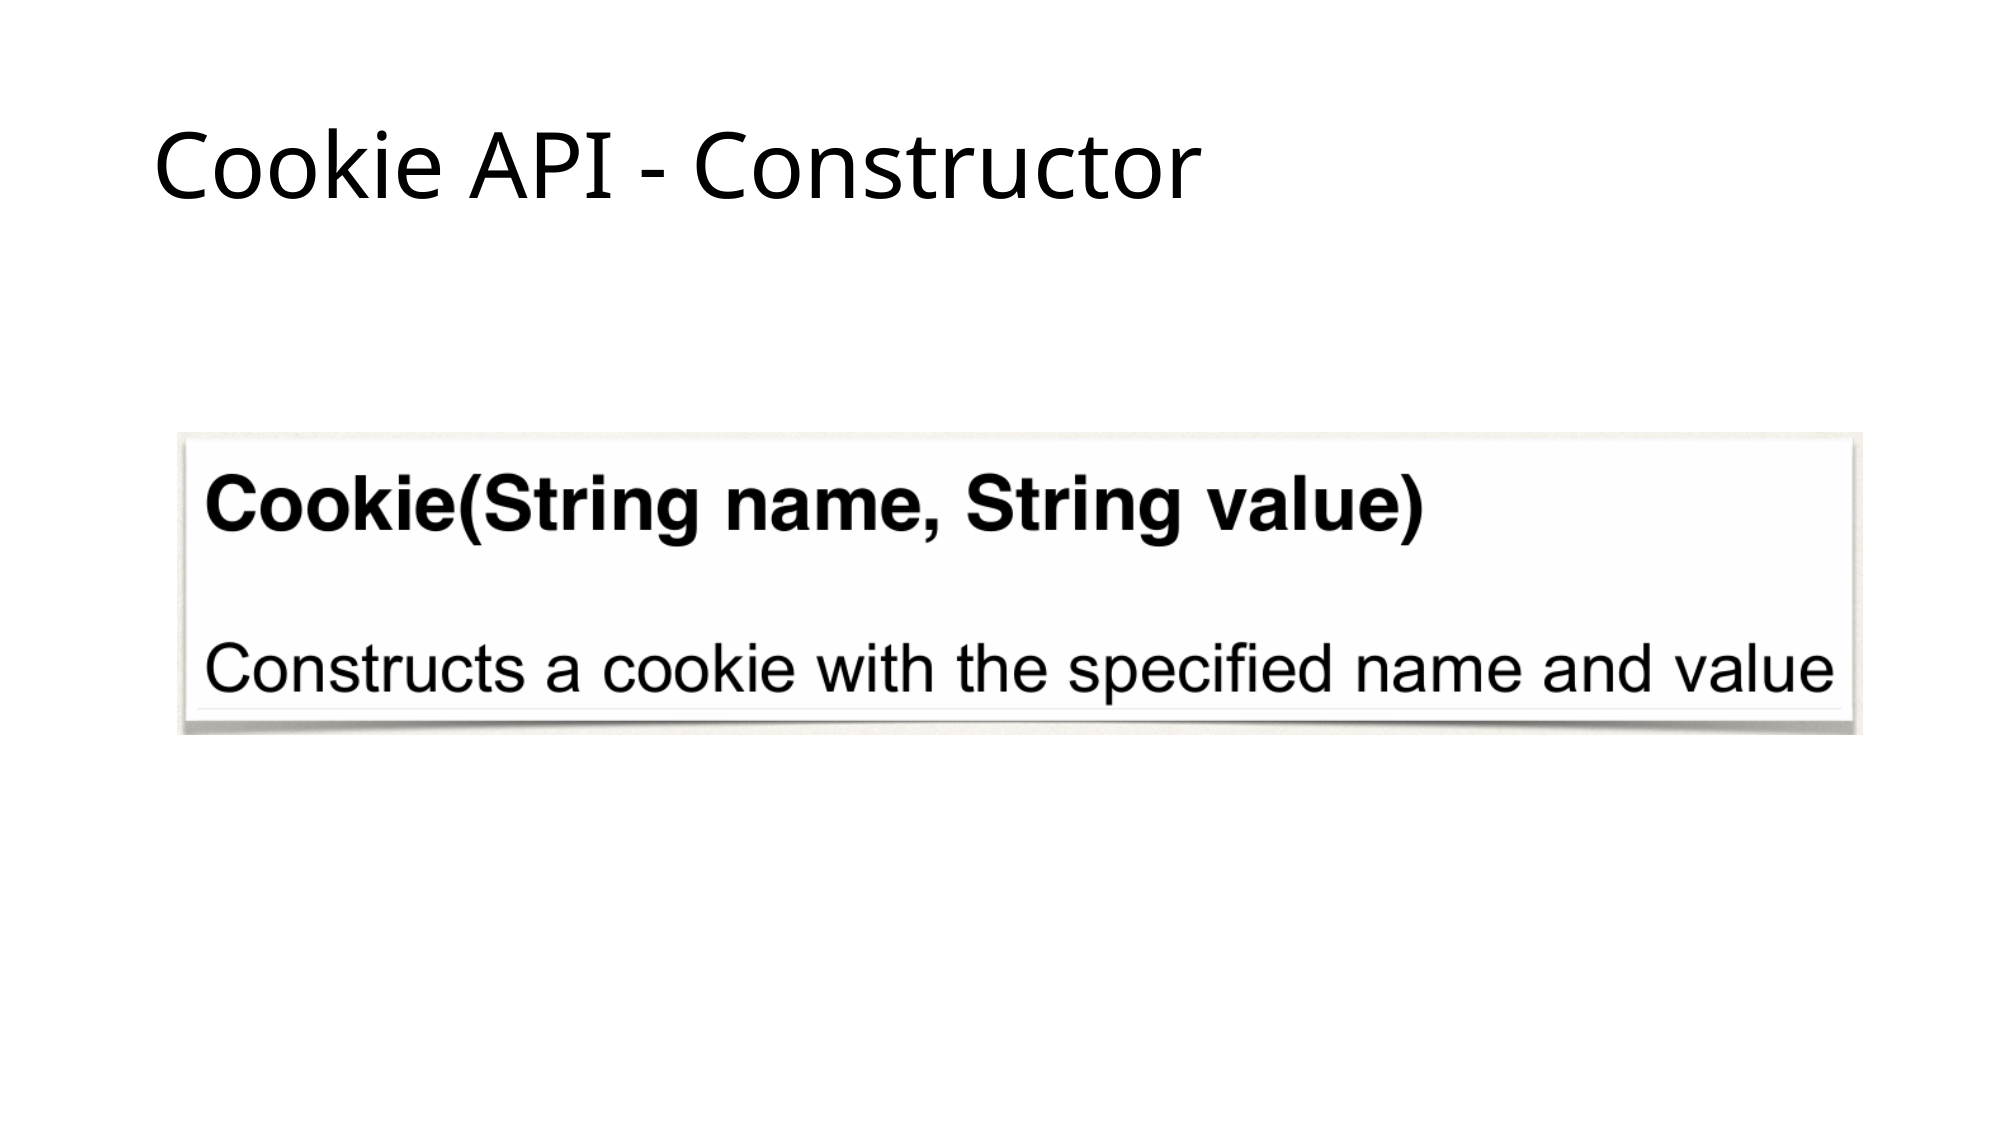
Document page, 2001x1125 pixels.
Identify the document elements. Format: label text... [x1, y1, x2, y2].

title Cookie API - Constructor [137, 59, 1863, 278]
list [177, 432, 1863, 735]
